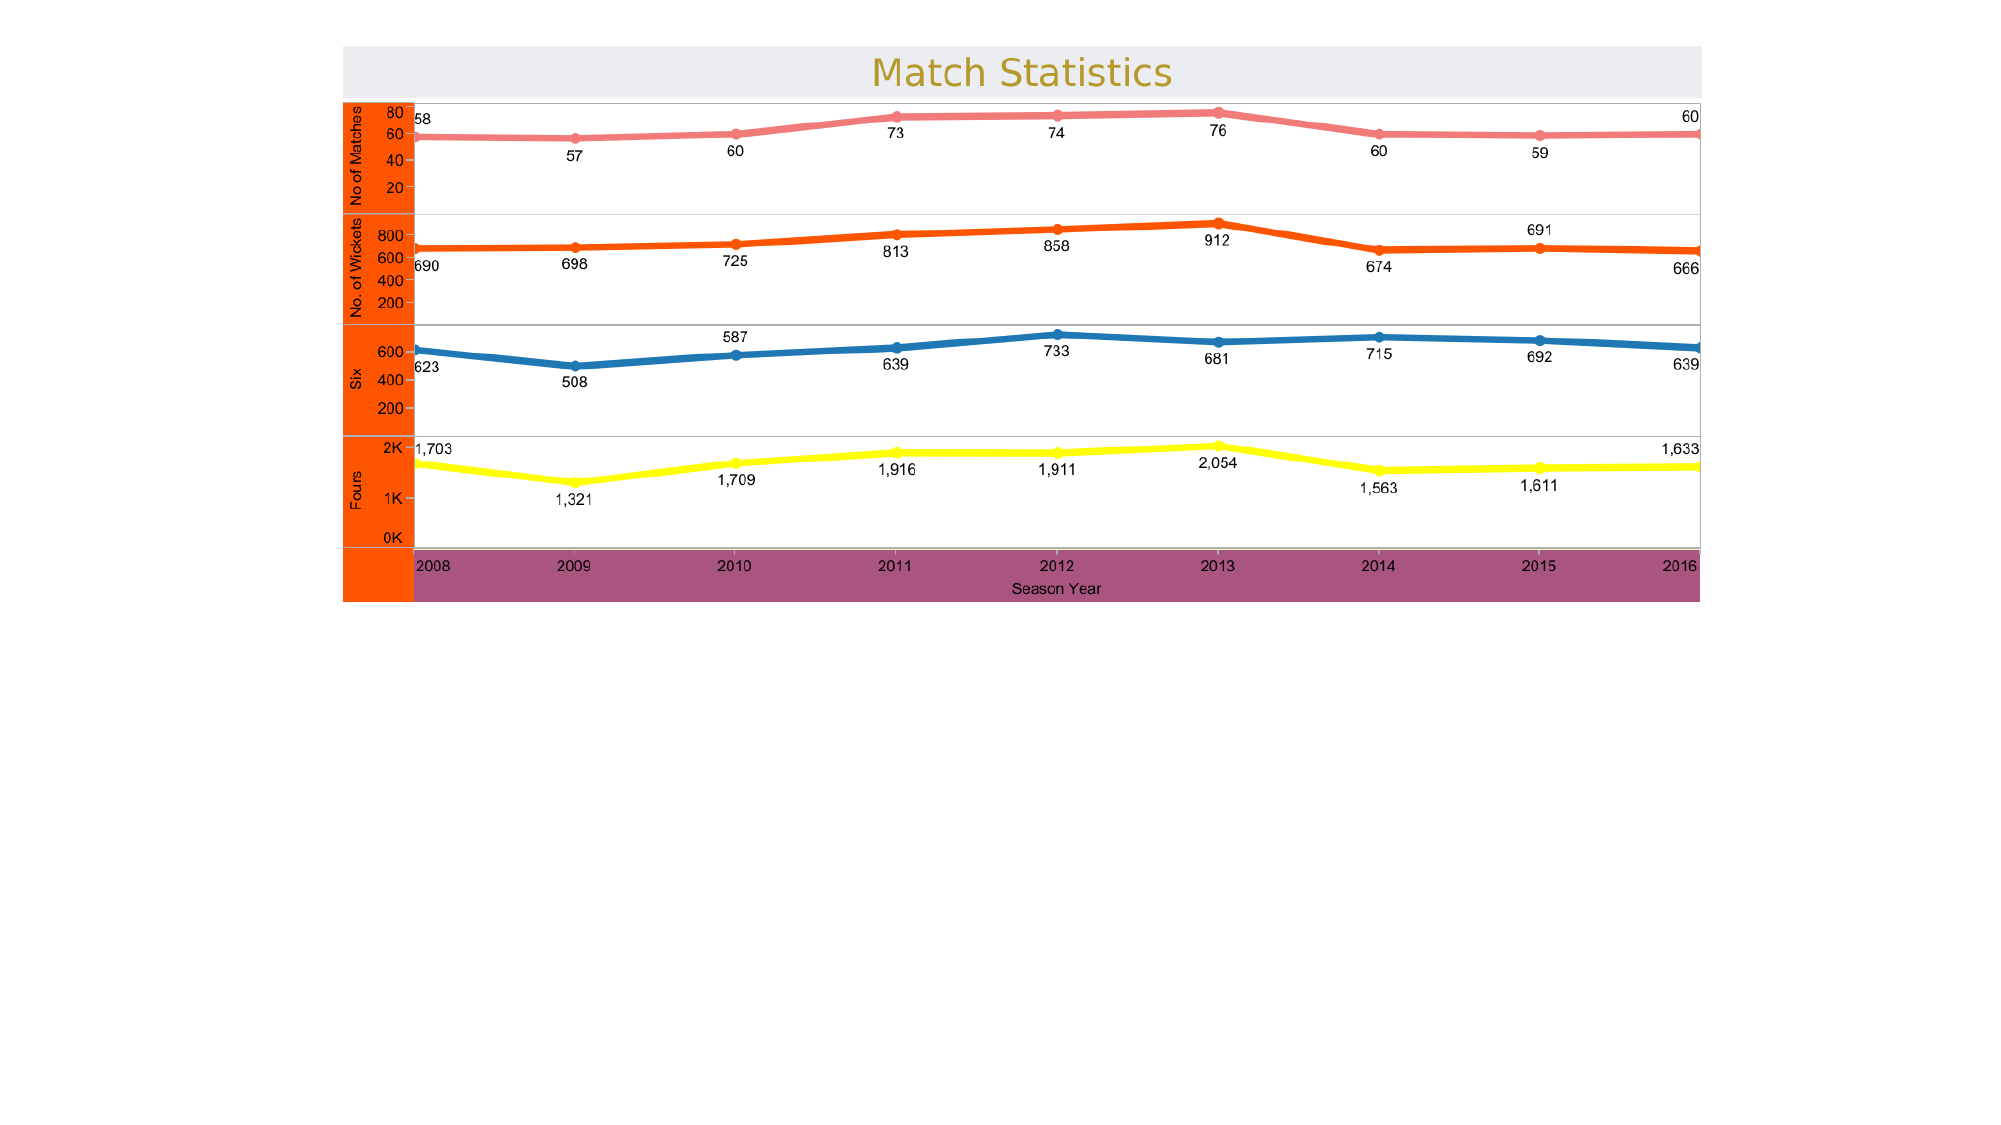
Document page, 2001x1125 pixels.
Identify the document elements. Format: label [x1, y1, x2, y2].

picture [296, 0, 1704, 1125]
